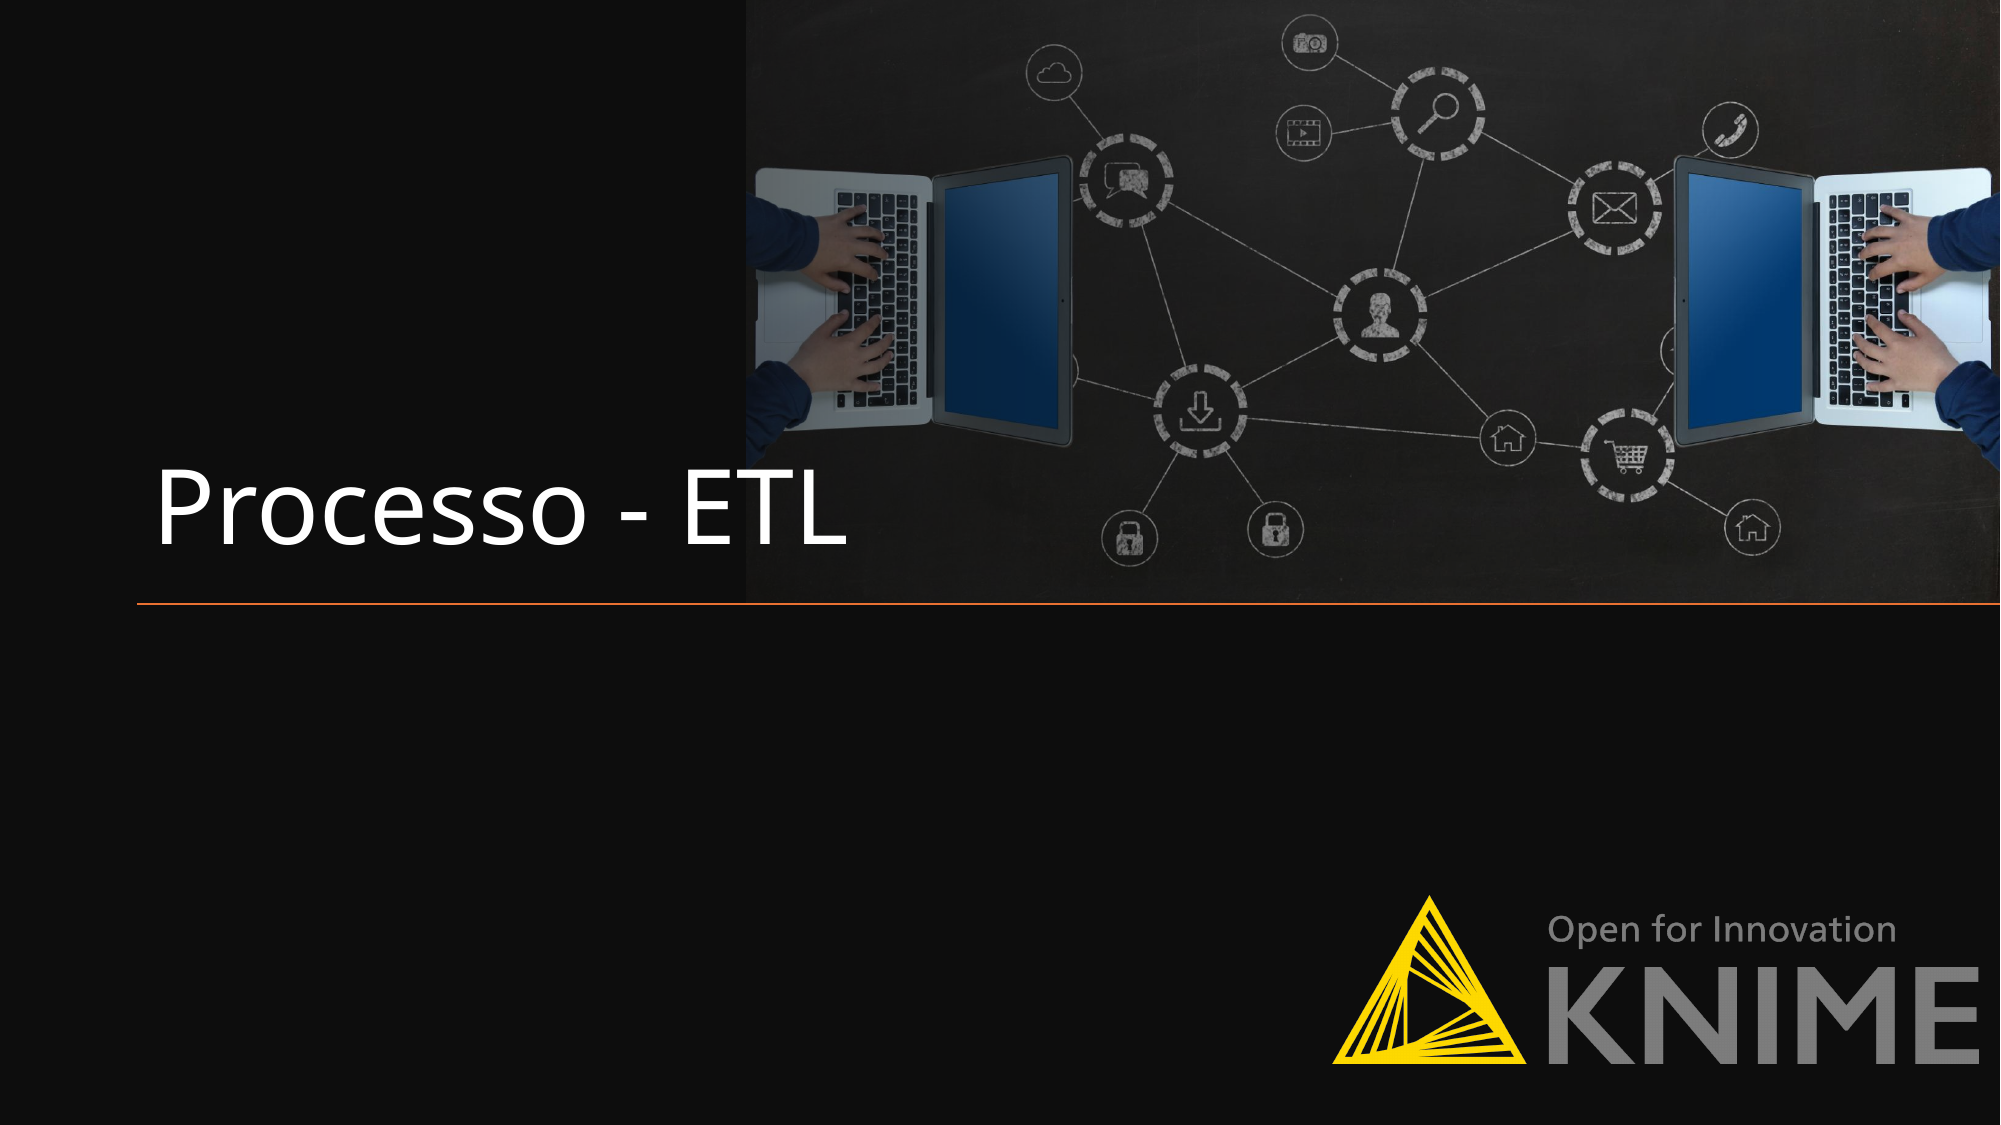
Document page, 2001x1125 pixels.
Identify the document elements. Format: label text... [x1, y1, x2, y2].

text_box [0, 0, 2000, 1125]
picture [1332, 895, 1979, 1065]
picture [745, 0, 2000, 603]
title Processo - ETL [137, 182, 745, 575]
